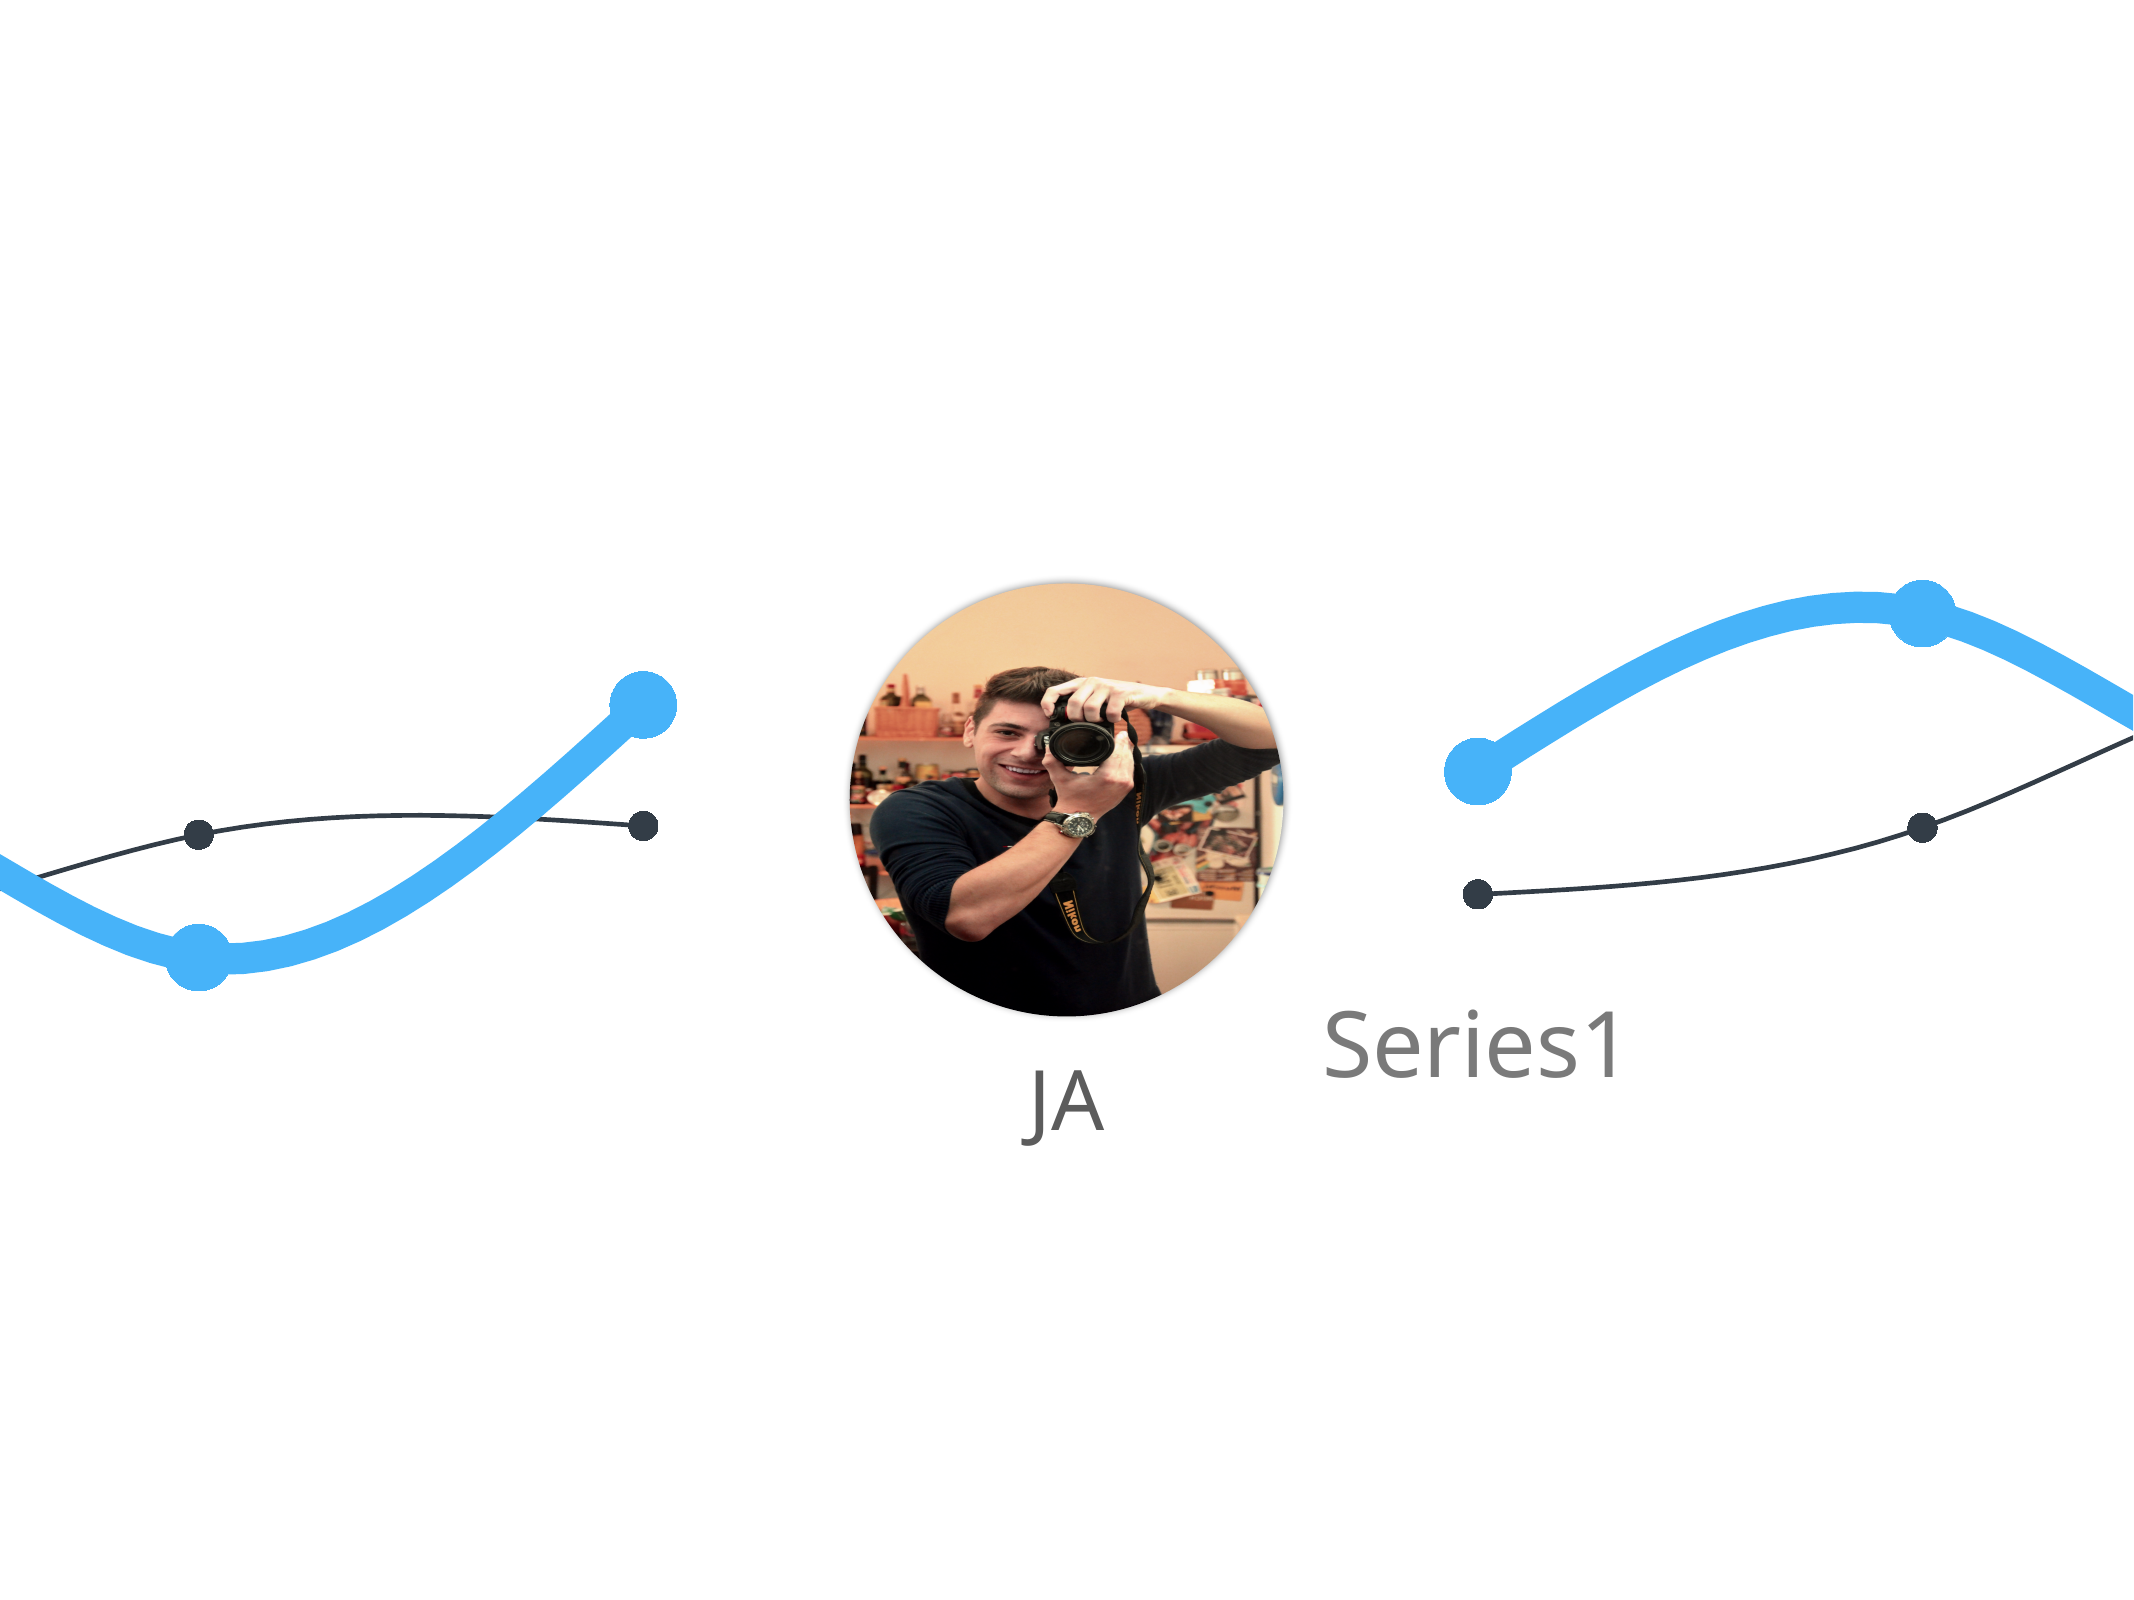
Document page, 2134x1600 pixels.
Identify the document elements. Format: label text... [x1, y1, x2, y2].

chart [0, 539, 885, 1345]
chart [1199, 327, 2134, 1133]
text_box [896, 583, 1192, 1017]
text_box JA [896, 1036, 1997, 1159]
